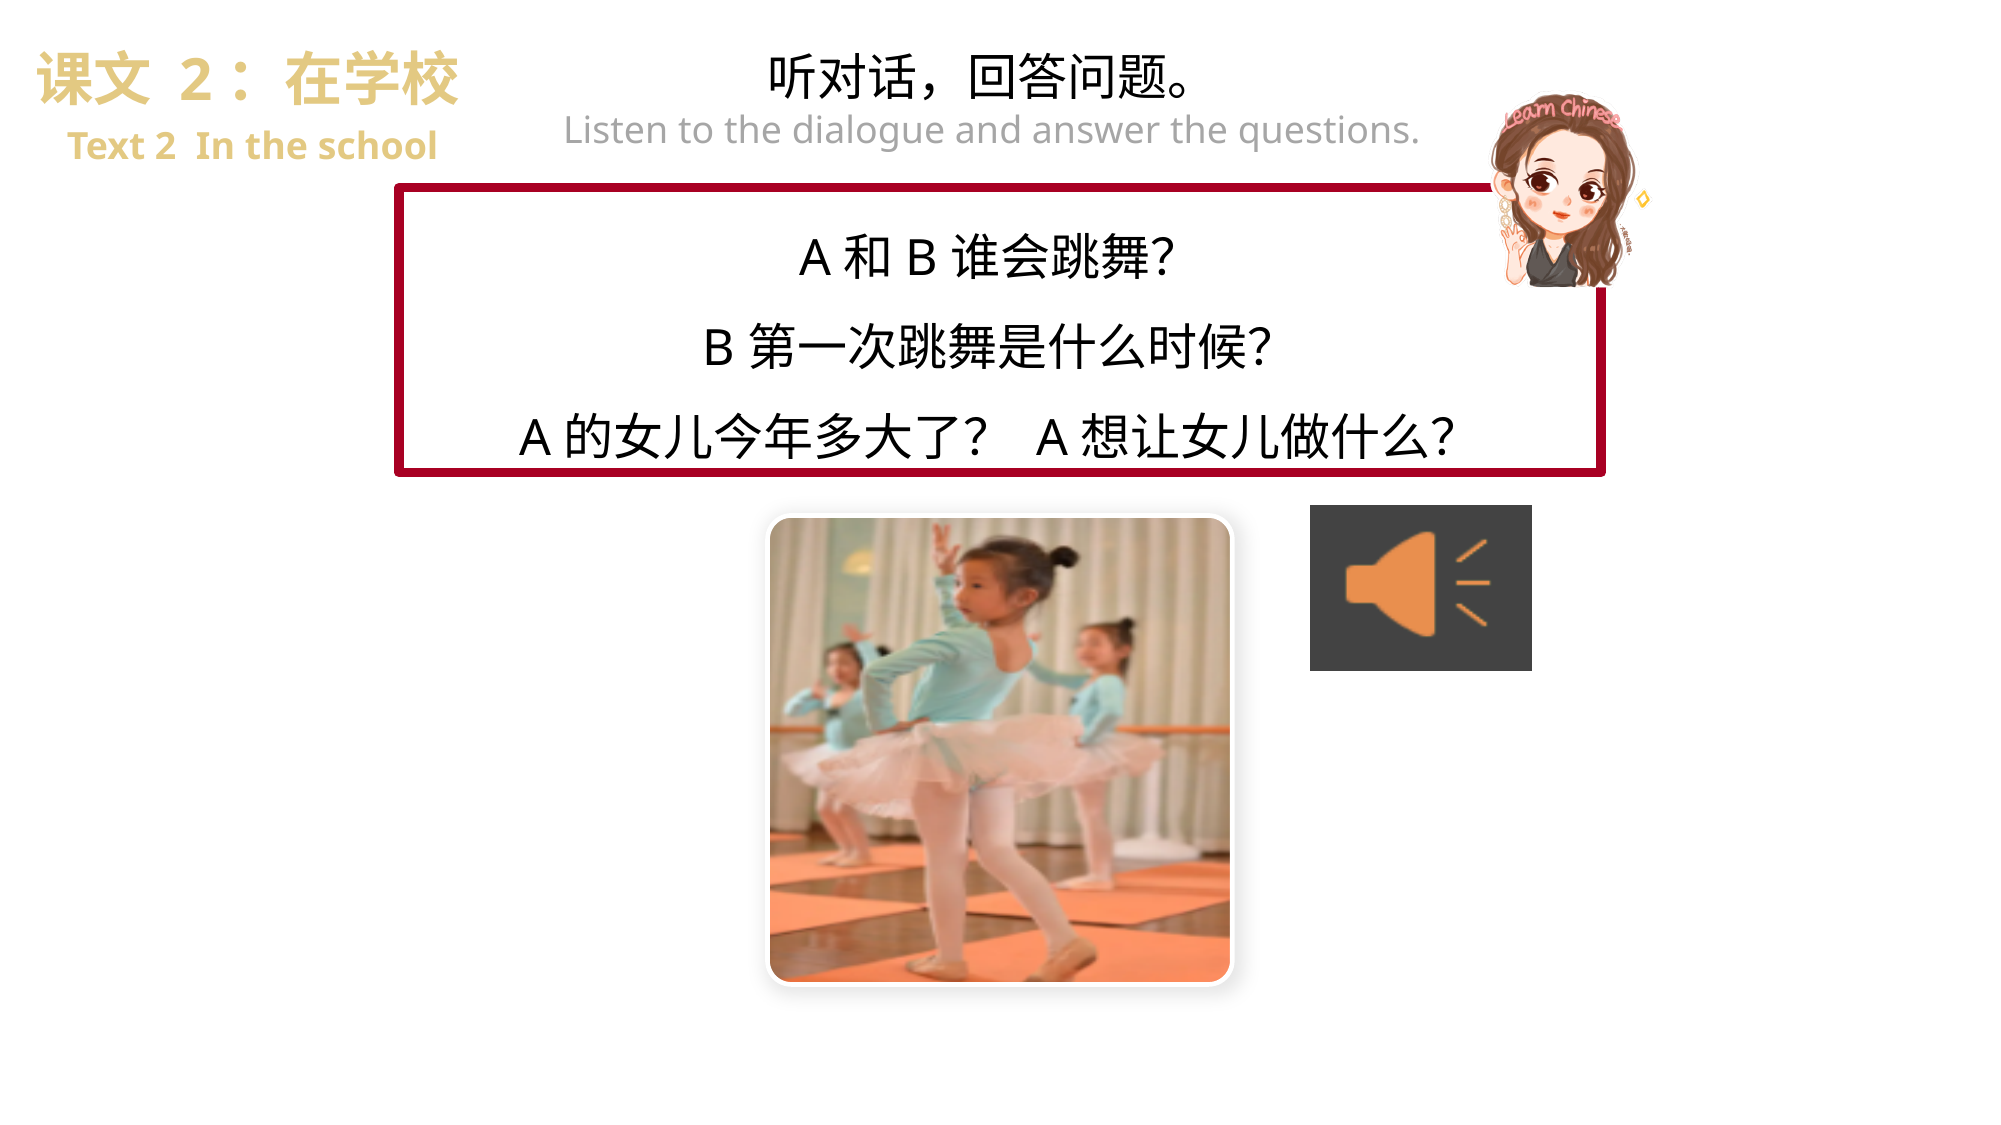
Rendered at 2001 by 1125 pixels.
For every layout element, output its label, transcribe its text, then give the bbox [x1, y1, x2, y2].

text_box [398, 63, 1696, 476]
text_box 课文 2：在学校 [20, 35, 475, 120]
text_box 听对话，回答问题。 Listen to the dialogue and answer the questions. [548, 38, 1437, 63]
picture [1308, 503, 1534, 672]
text_box [767, 515, 1233, 985]
text_box Text 2 In the school [52, 115, 398, 175]
